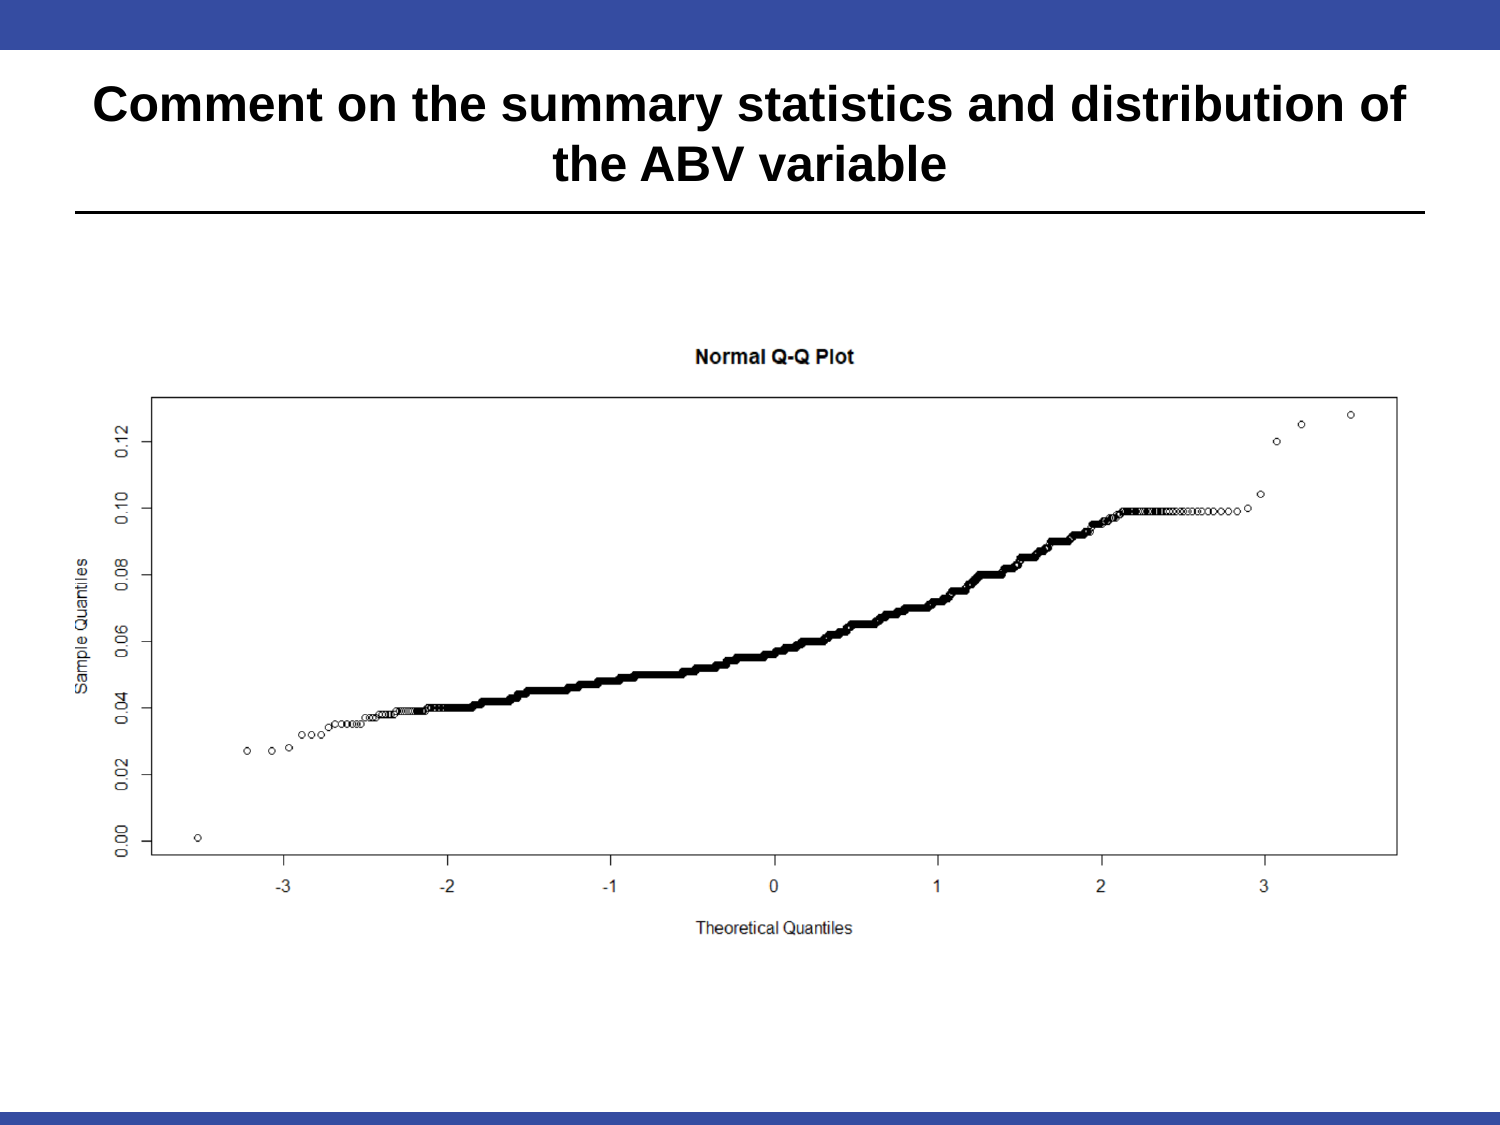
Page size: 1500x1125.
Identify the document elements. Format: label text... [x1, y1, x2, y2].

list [74, 329, 1426, 939]
title Comment on the summary statistics and distribution of the ABV variable [75, 37, 1425, 225]
